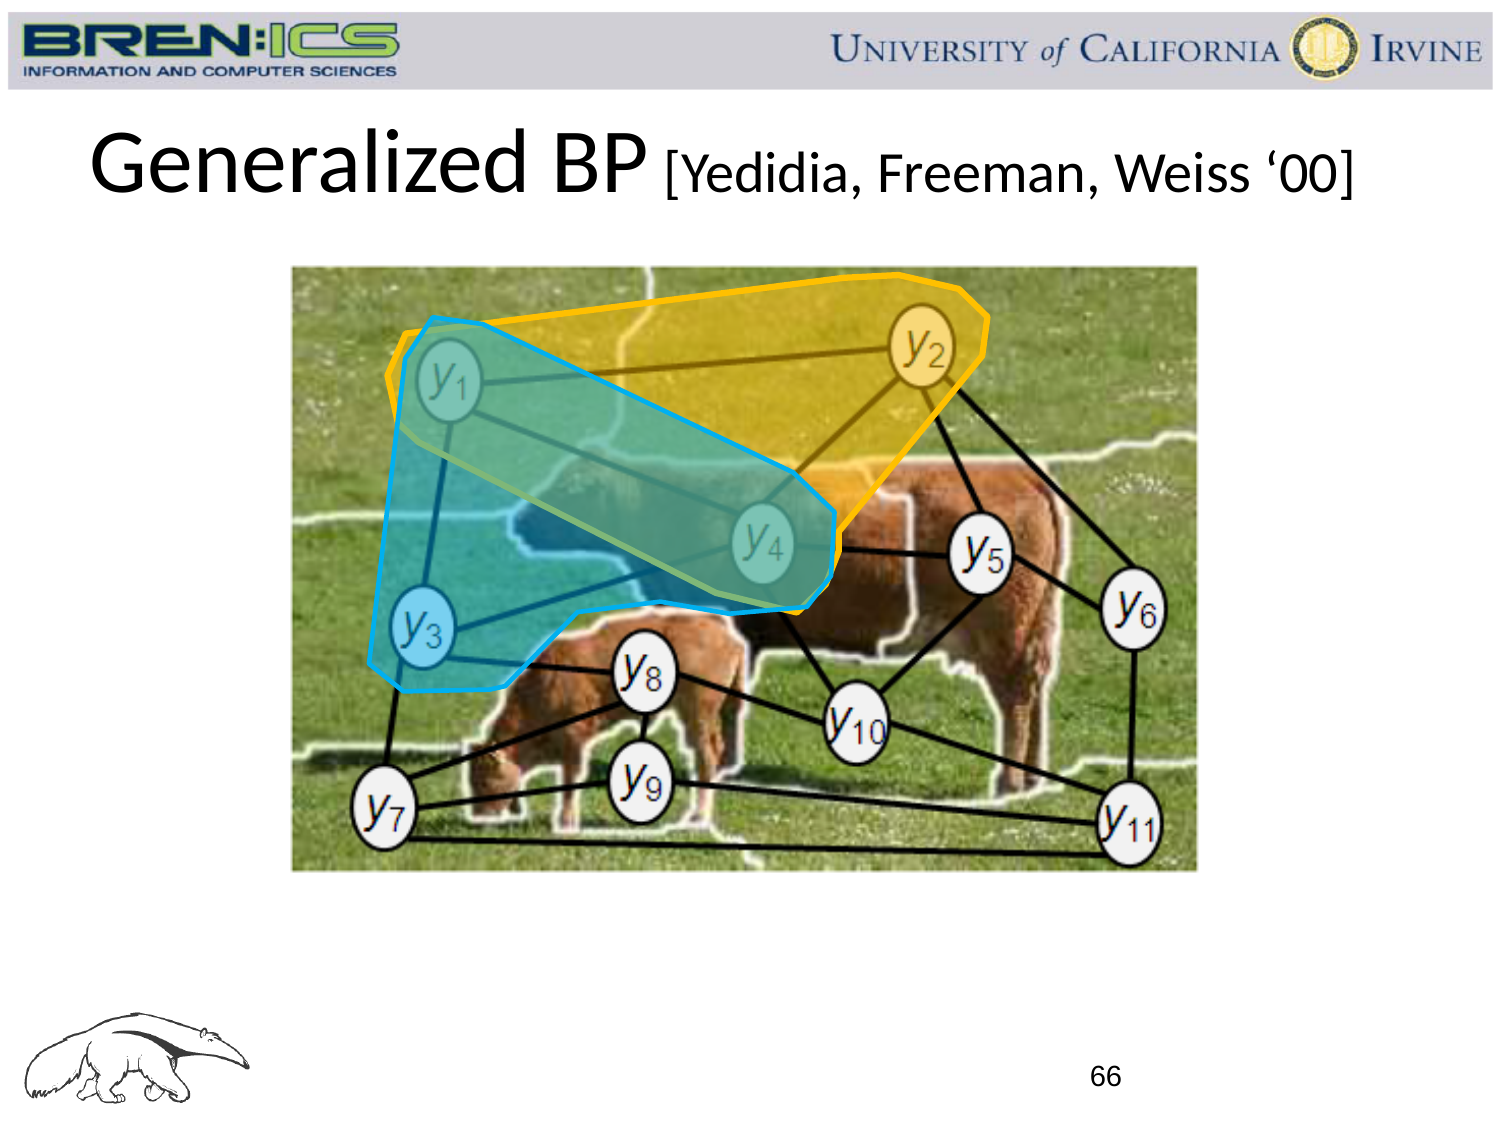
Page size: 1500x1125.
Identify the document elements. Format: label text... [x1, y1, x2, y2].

picture [287, 260, 1203, 879]
title Generalized BP [Yedidia, Freeman, Weiss ‘00] [75, 87, 1425, 225]
slide_number 66 [1074, 1025, 1425, 1100]
